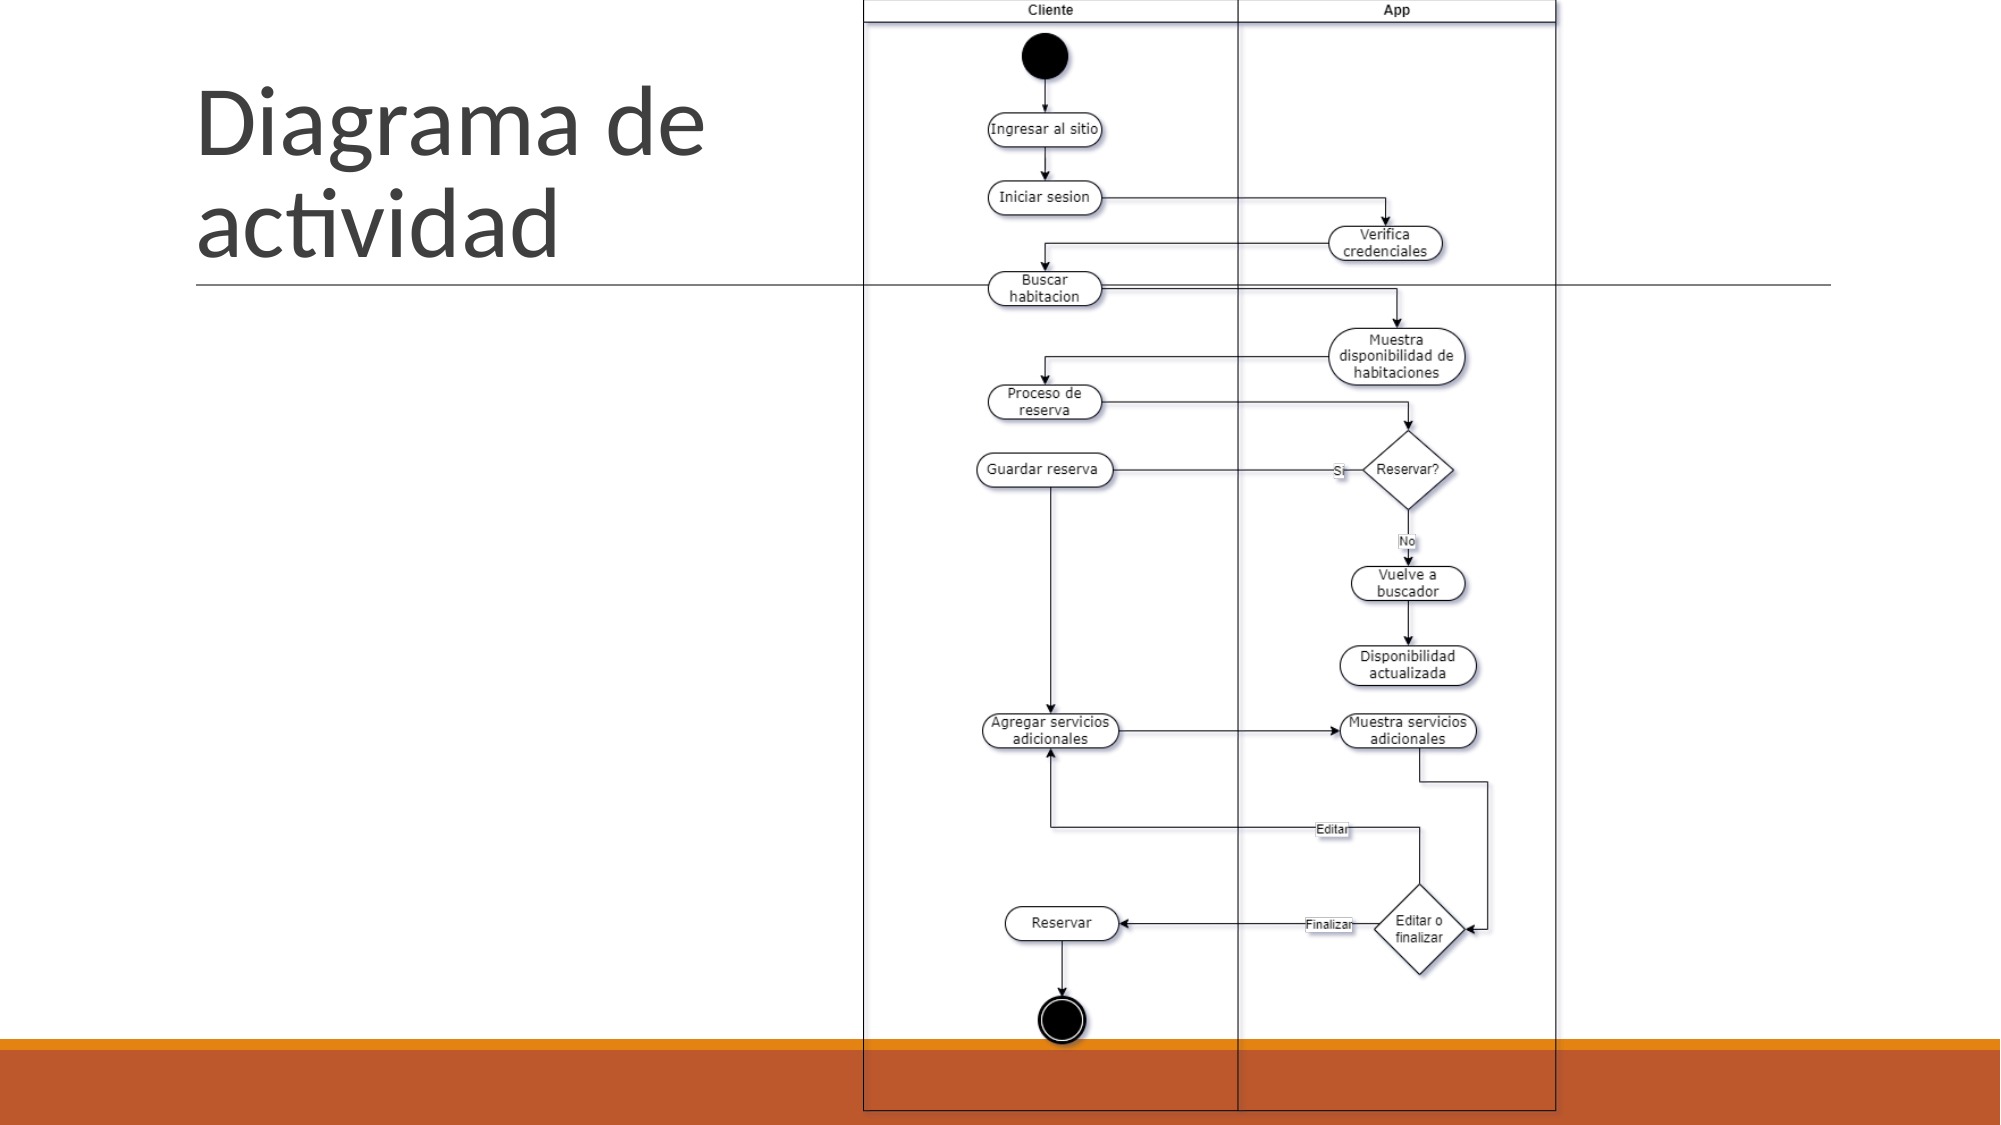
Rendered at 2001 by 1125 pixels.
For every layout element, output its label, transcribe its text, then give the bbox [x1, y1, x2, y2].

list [863, 0, 1569, 1125]
title Diagrama de actividad [180, 47, 832, 285]
